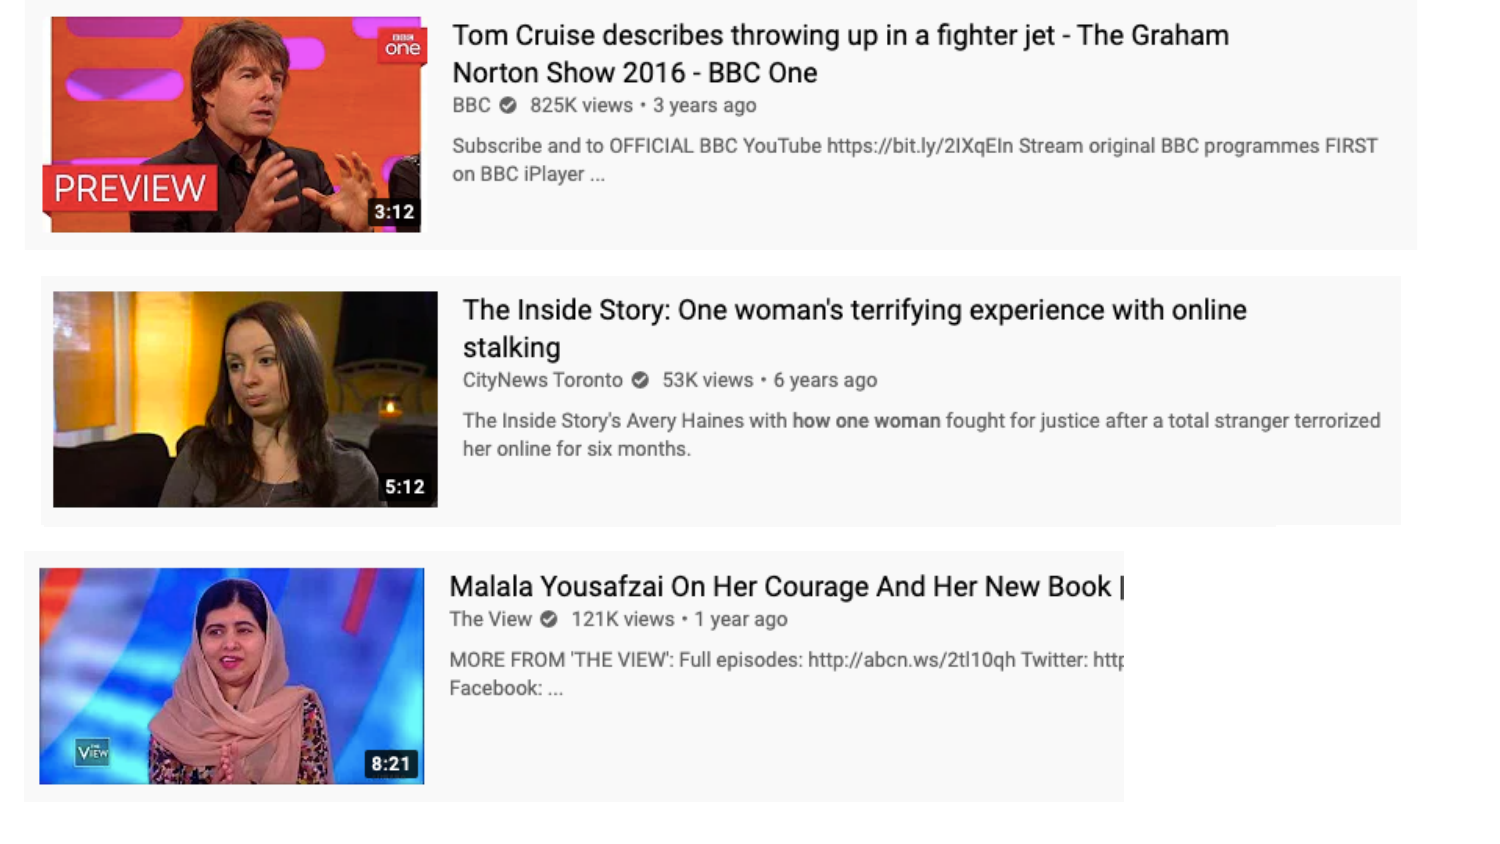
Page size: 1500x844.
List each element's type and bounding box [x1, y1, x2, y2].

picture [24, 0, 1418, 251]
picture [24, 551, 1124, 802]
picture [41, 276, 1401, 527]
